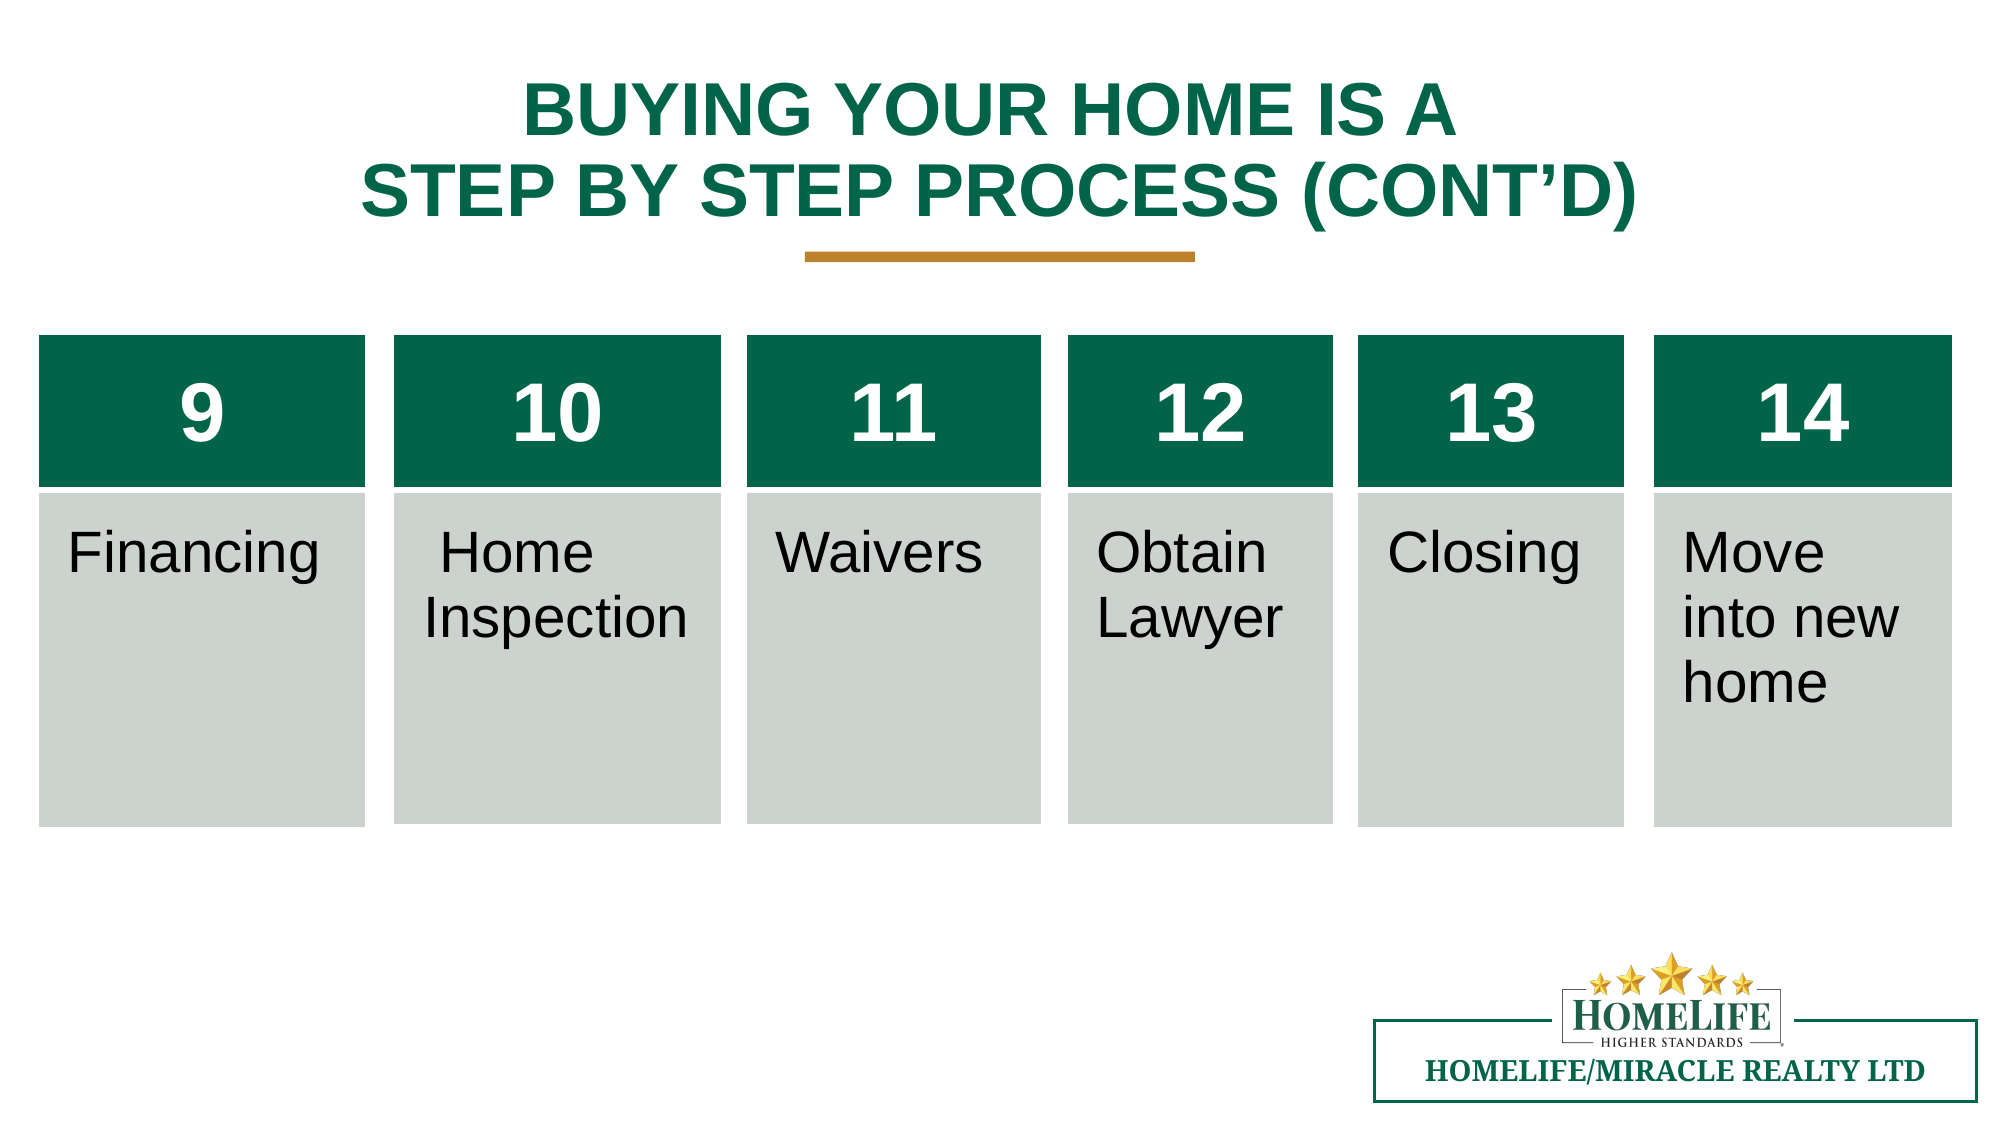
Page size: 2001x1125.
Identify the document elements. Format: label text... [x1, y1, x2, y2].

table_cell Move into new home [1654, 493, 1952, 827]
table_cell Closing [1358, 493, 1624, 827]
table_header 12 [1068, 335, 1333, 487]
table_header 9 [39, 335, 365, 487]
table_cell Obtain Lawyer [1068, 493, 1333, 824]
table_header 11 [747, 335, 1041, 487]
list BUYING YOUR HOME IS A STEP BY STEP PROCESS (CONT’D) [76, 63, 1924, 161]
table_header 10 [394, 335, 721, 487]
table_cell Financing [39, 493, 365, 827]
table_header 14 [1654, 335, 1952, 487]
table_cell Home Inspection [394, 493, 721, 824]
table_header 13 [1358, 335, 1624, 487]
table_cell Waivers [747, 493, 1041, 824]
